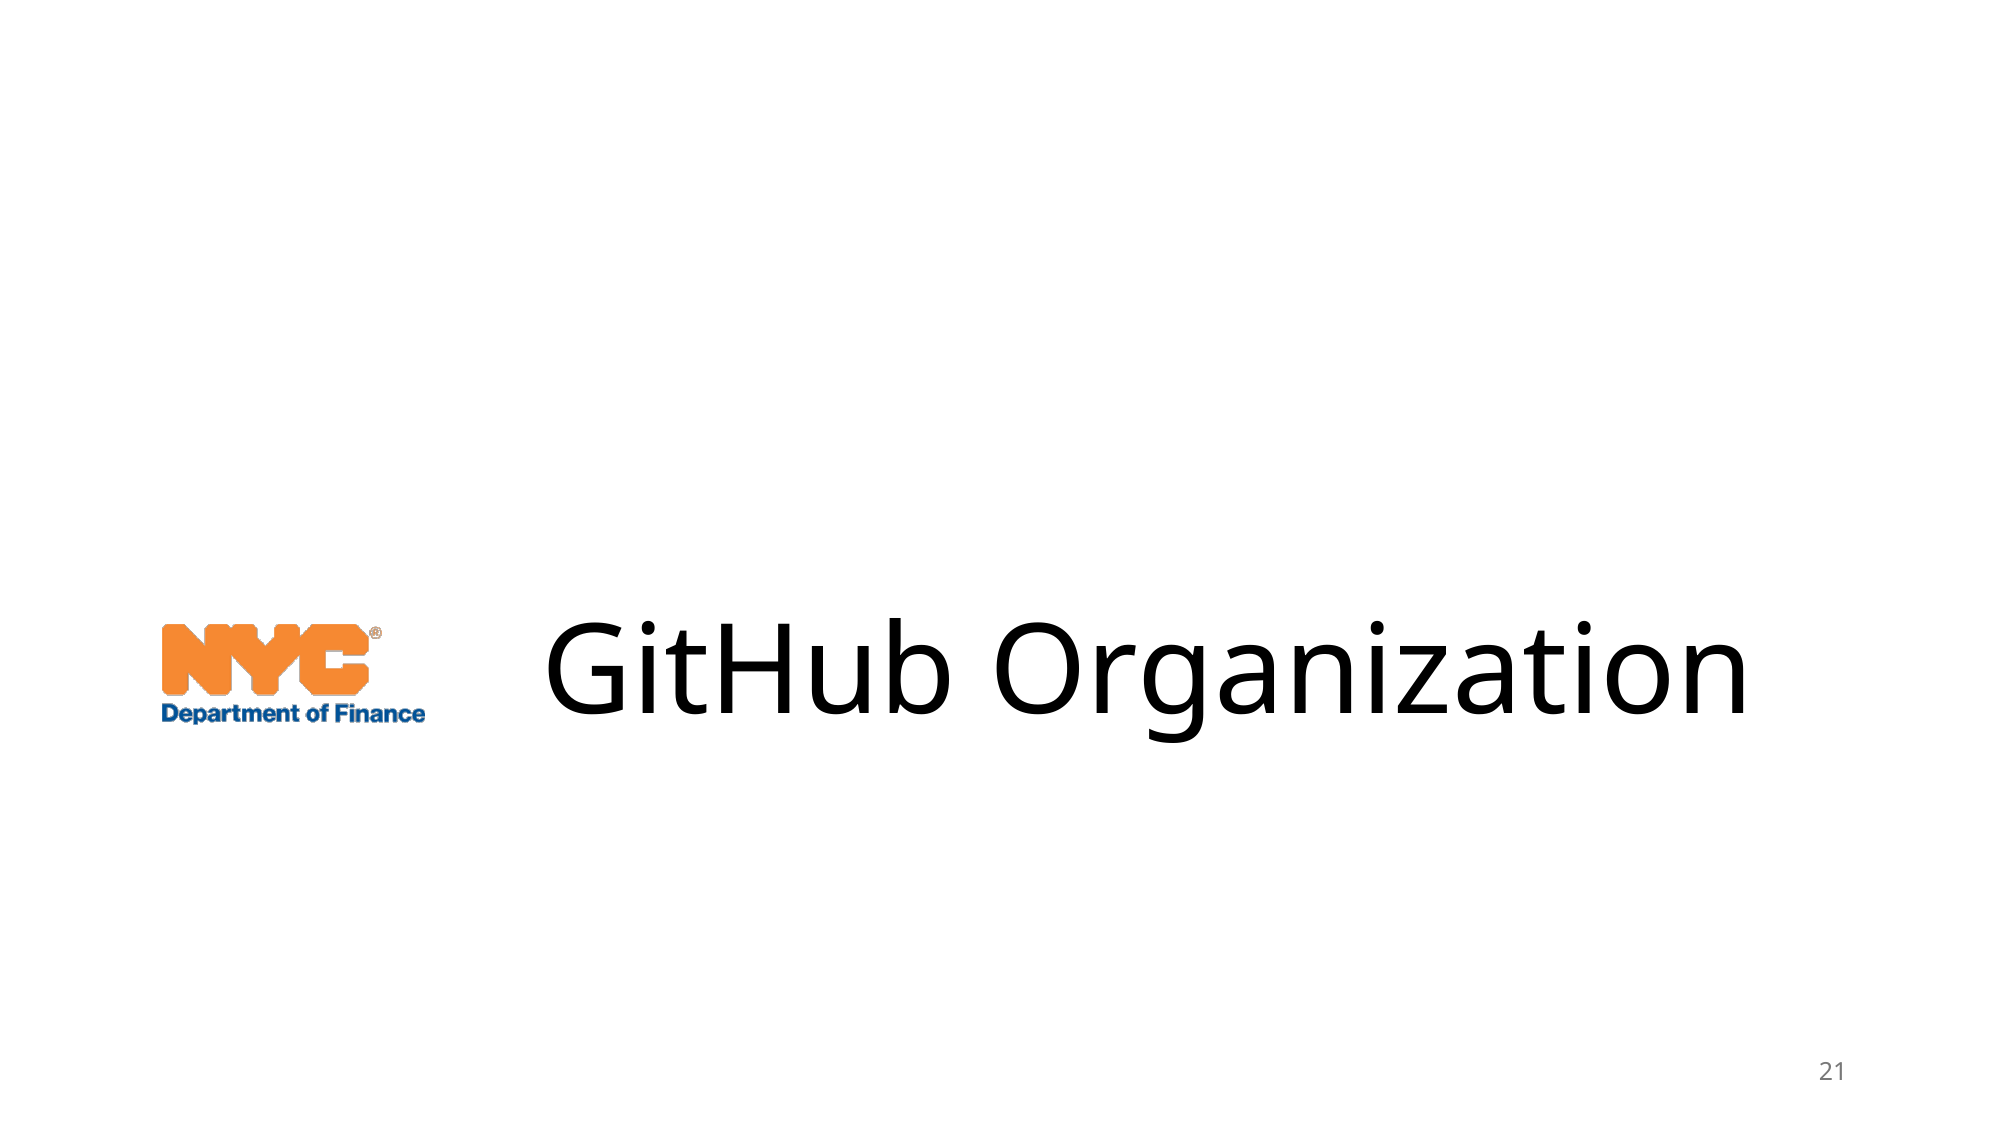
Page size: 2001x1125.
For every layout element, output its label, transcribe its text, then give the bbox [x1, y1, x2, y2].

title GitHub Organization [136, 280, 1862, 749]
picture [162, 623, 426, 725]
slide_number 21 [1412, 1042, 1863, 1103]
